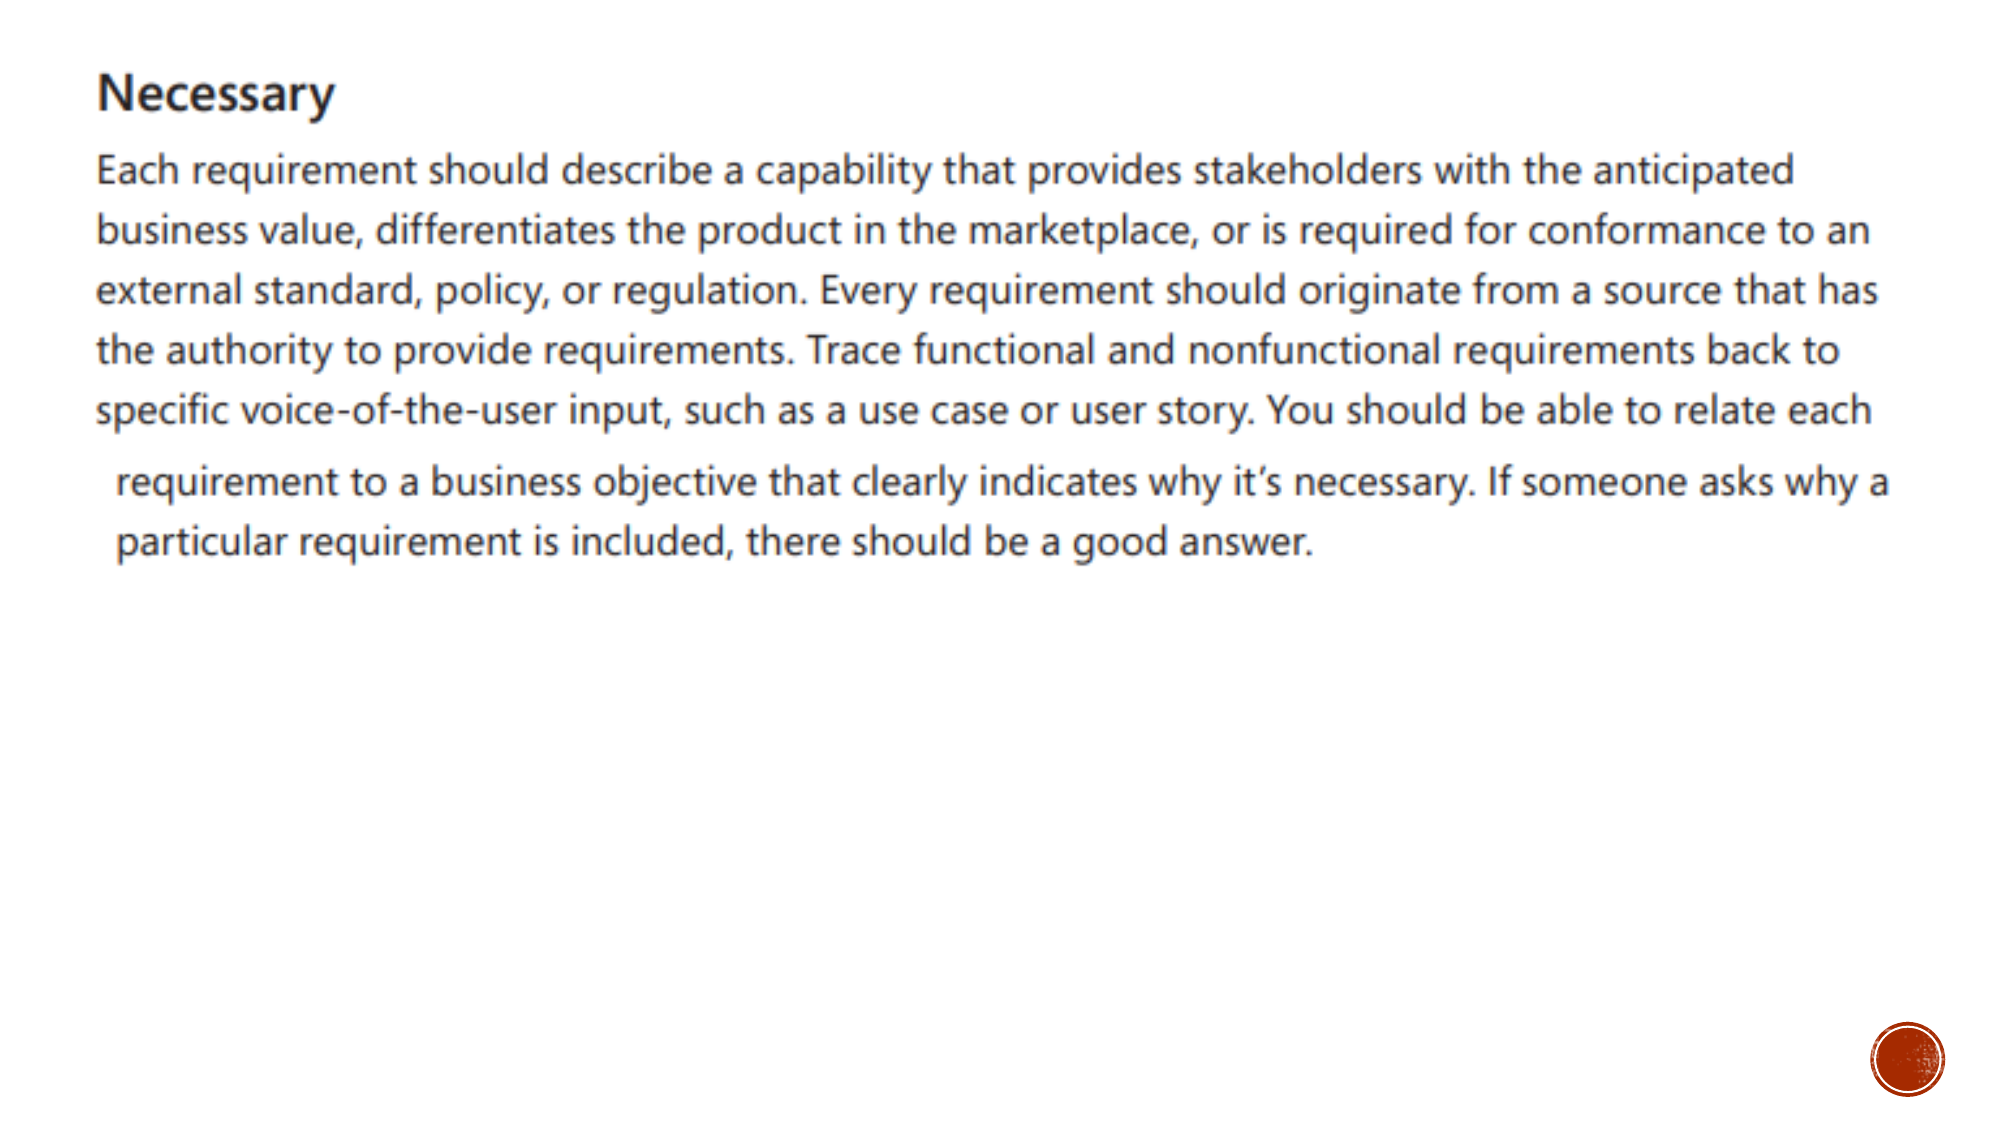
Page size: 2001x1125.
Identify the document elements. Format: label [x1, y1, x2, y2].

picture [87, 54, 1902, 444]
picture [88, 445, 1913, 588]
